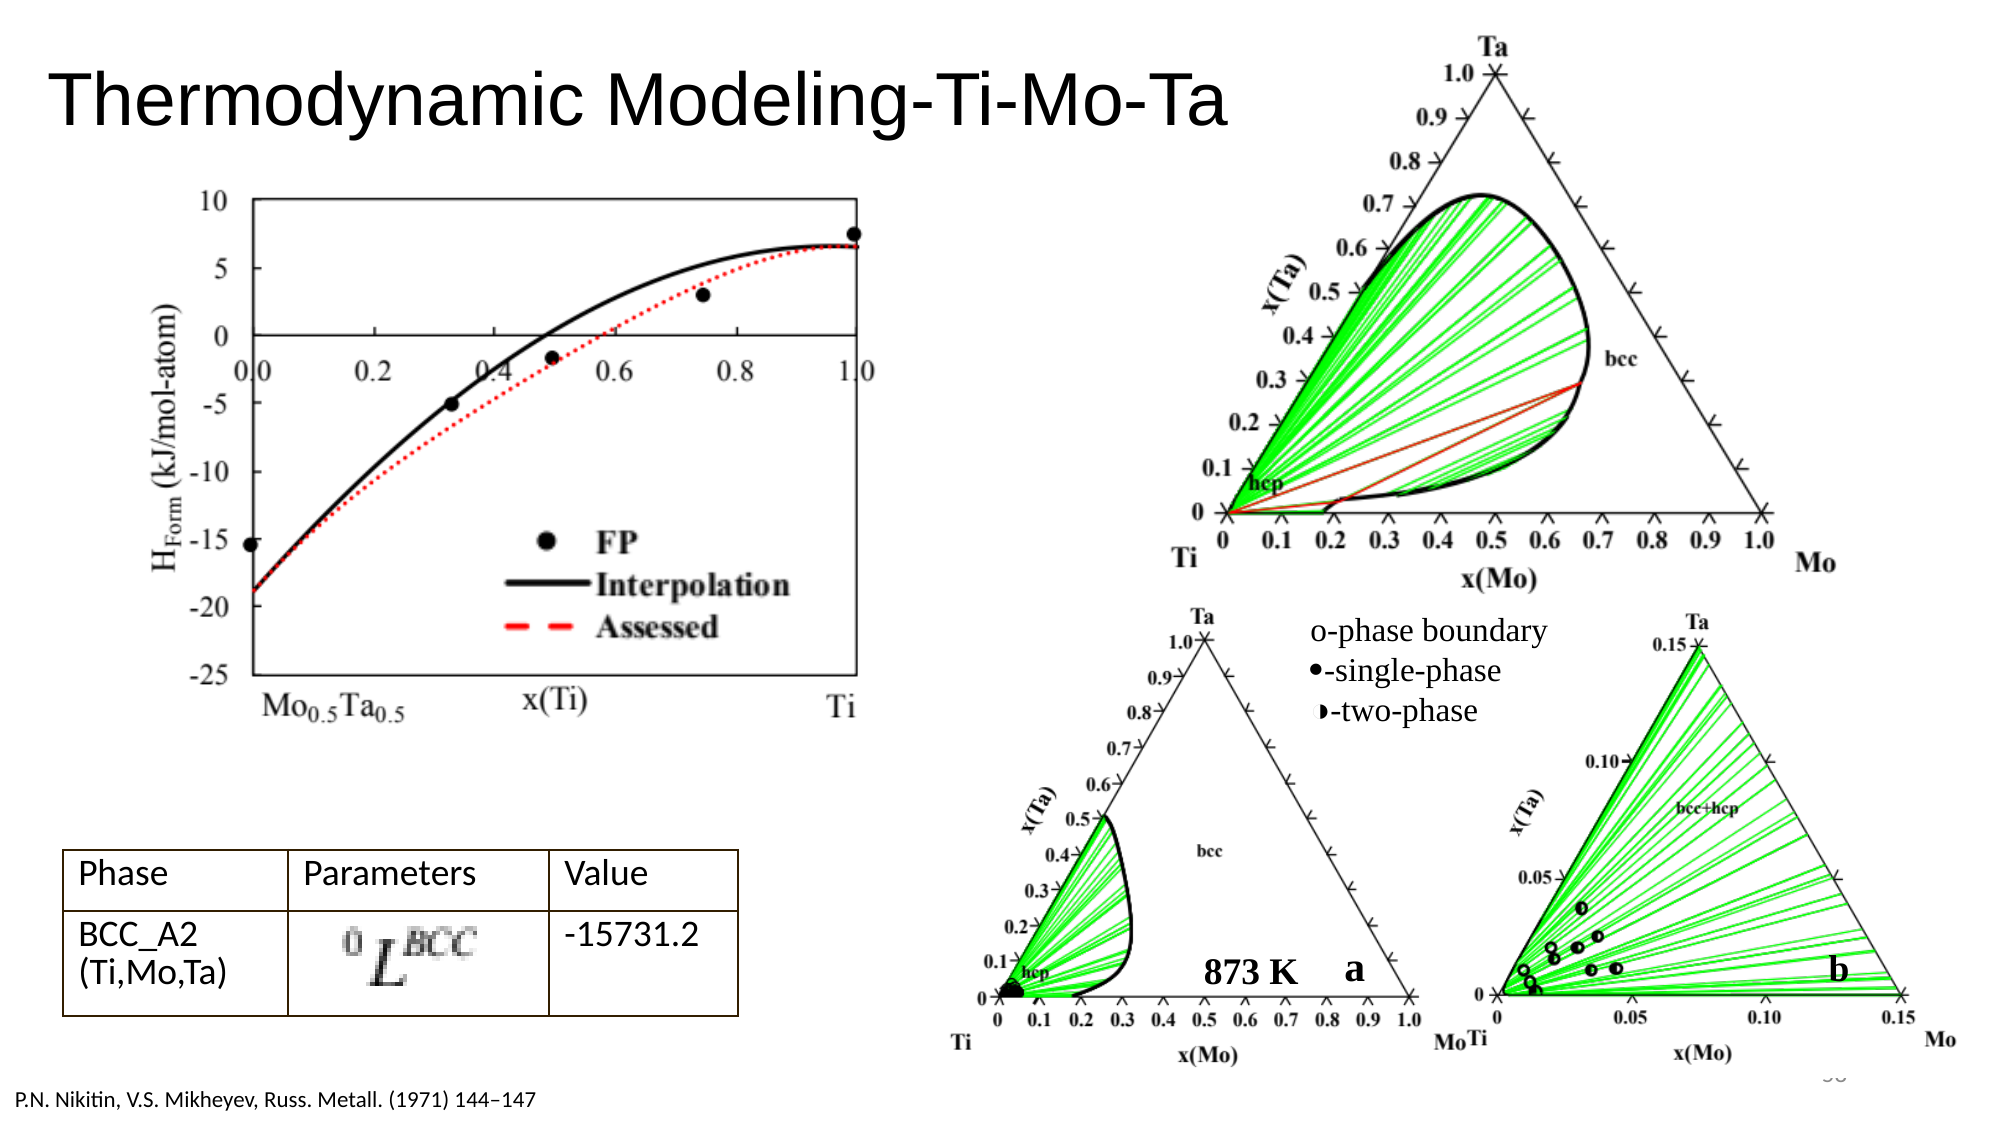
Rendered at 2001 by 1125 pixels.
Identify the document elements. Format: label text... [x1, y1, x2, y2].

title Thermodynamic Modeling-Ti-Mo-Ta [32, 17, 1153, 185]
picture [114, 173, 898, 743]
table_header Parameters [289, 851, 548, 910]
table_cell [289, 912, 548, 1015]
text_box P.N. Nikitin, V.S. Mikheyev, Russ. Metall. (1971) 144–147 [0, 1077, 962, 1120]
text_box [334, 914, 486, 1009]
picture [1153, 17, 1852, 610]
table_header Value [550, 851, 737, 910]
table_header Phase [64, 851, 287, 910]
slide_number 58 [1412, 1079, 1863, 1103]
table_cell BCC_A2 (Ti,Mo,Ta) [64, 912, 287, 1015]
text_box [935, 593, 1969, 1079]
table_cell -15731.2 [550, 912, 737, 1015]
